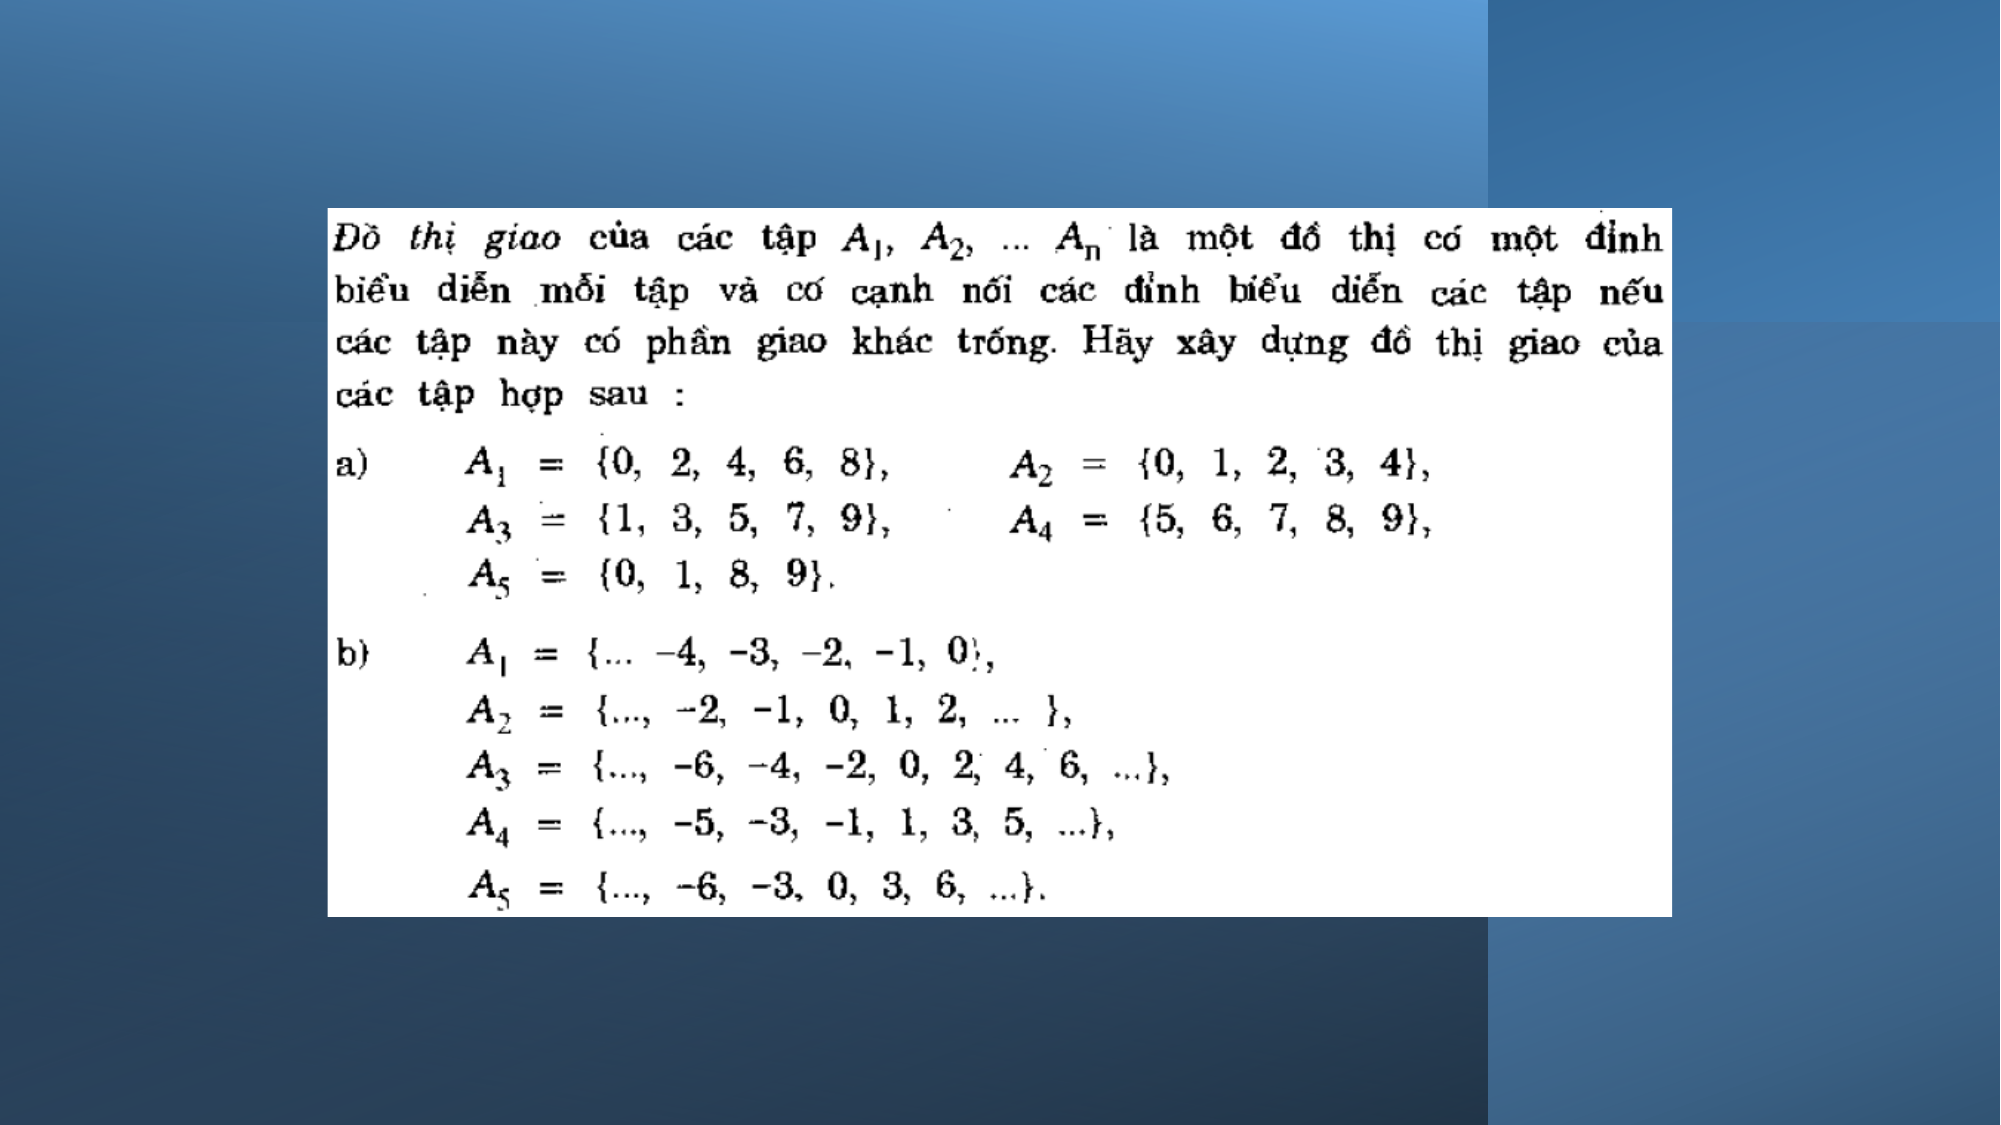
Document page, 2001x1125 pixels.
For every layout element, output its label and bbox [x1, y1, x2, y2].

text_box [1489, 0, 2000, 321]
text_box [0, 321, 2000, 1125]
picture [327, 208, 1673, 917]
text_box [0, 0, 1489, 321]
